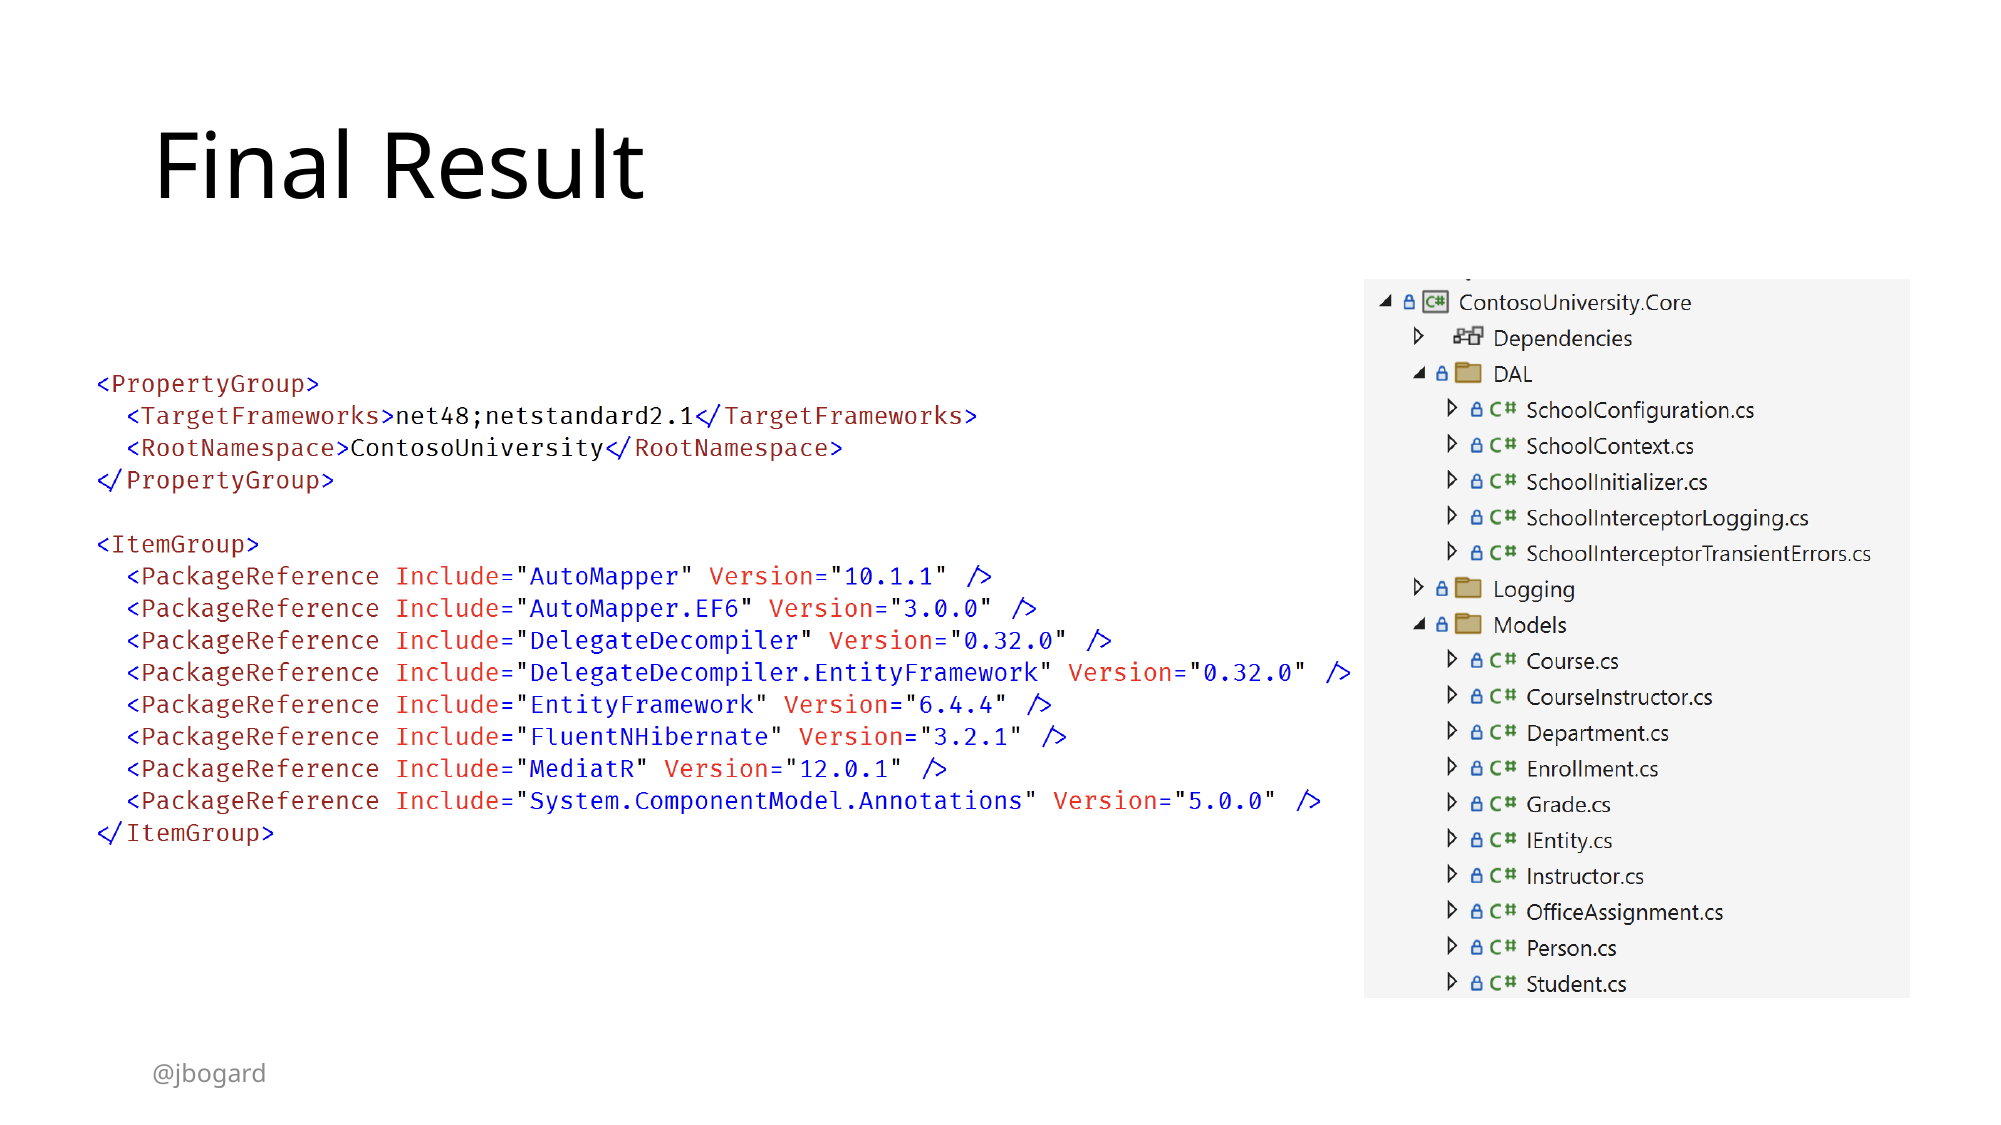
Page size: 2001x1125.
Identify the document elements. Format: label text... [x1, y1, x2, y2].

slide_number @jbogard [137, 1042, 588, 1103]
title Final Result [137, 59, 1863, 278]
picture [88, 279, 1910, 998]
